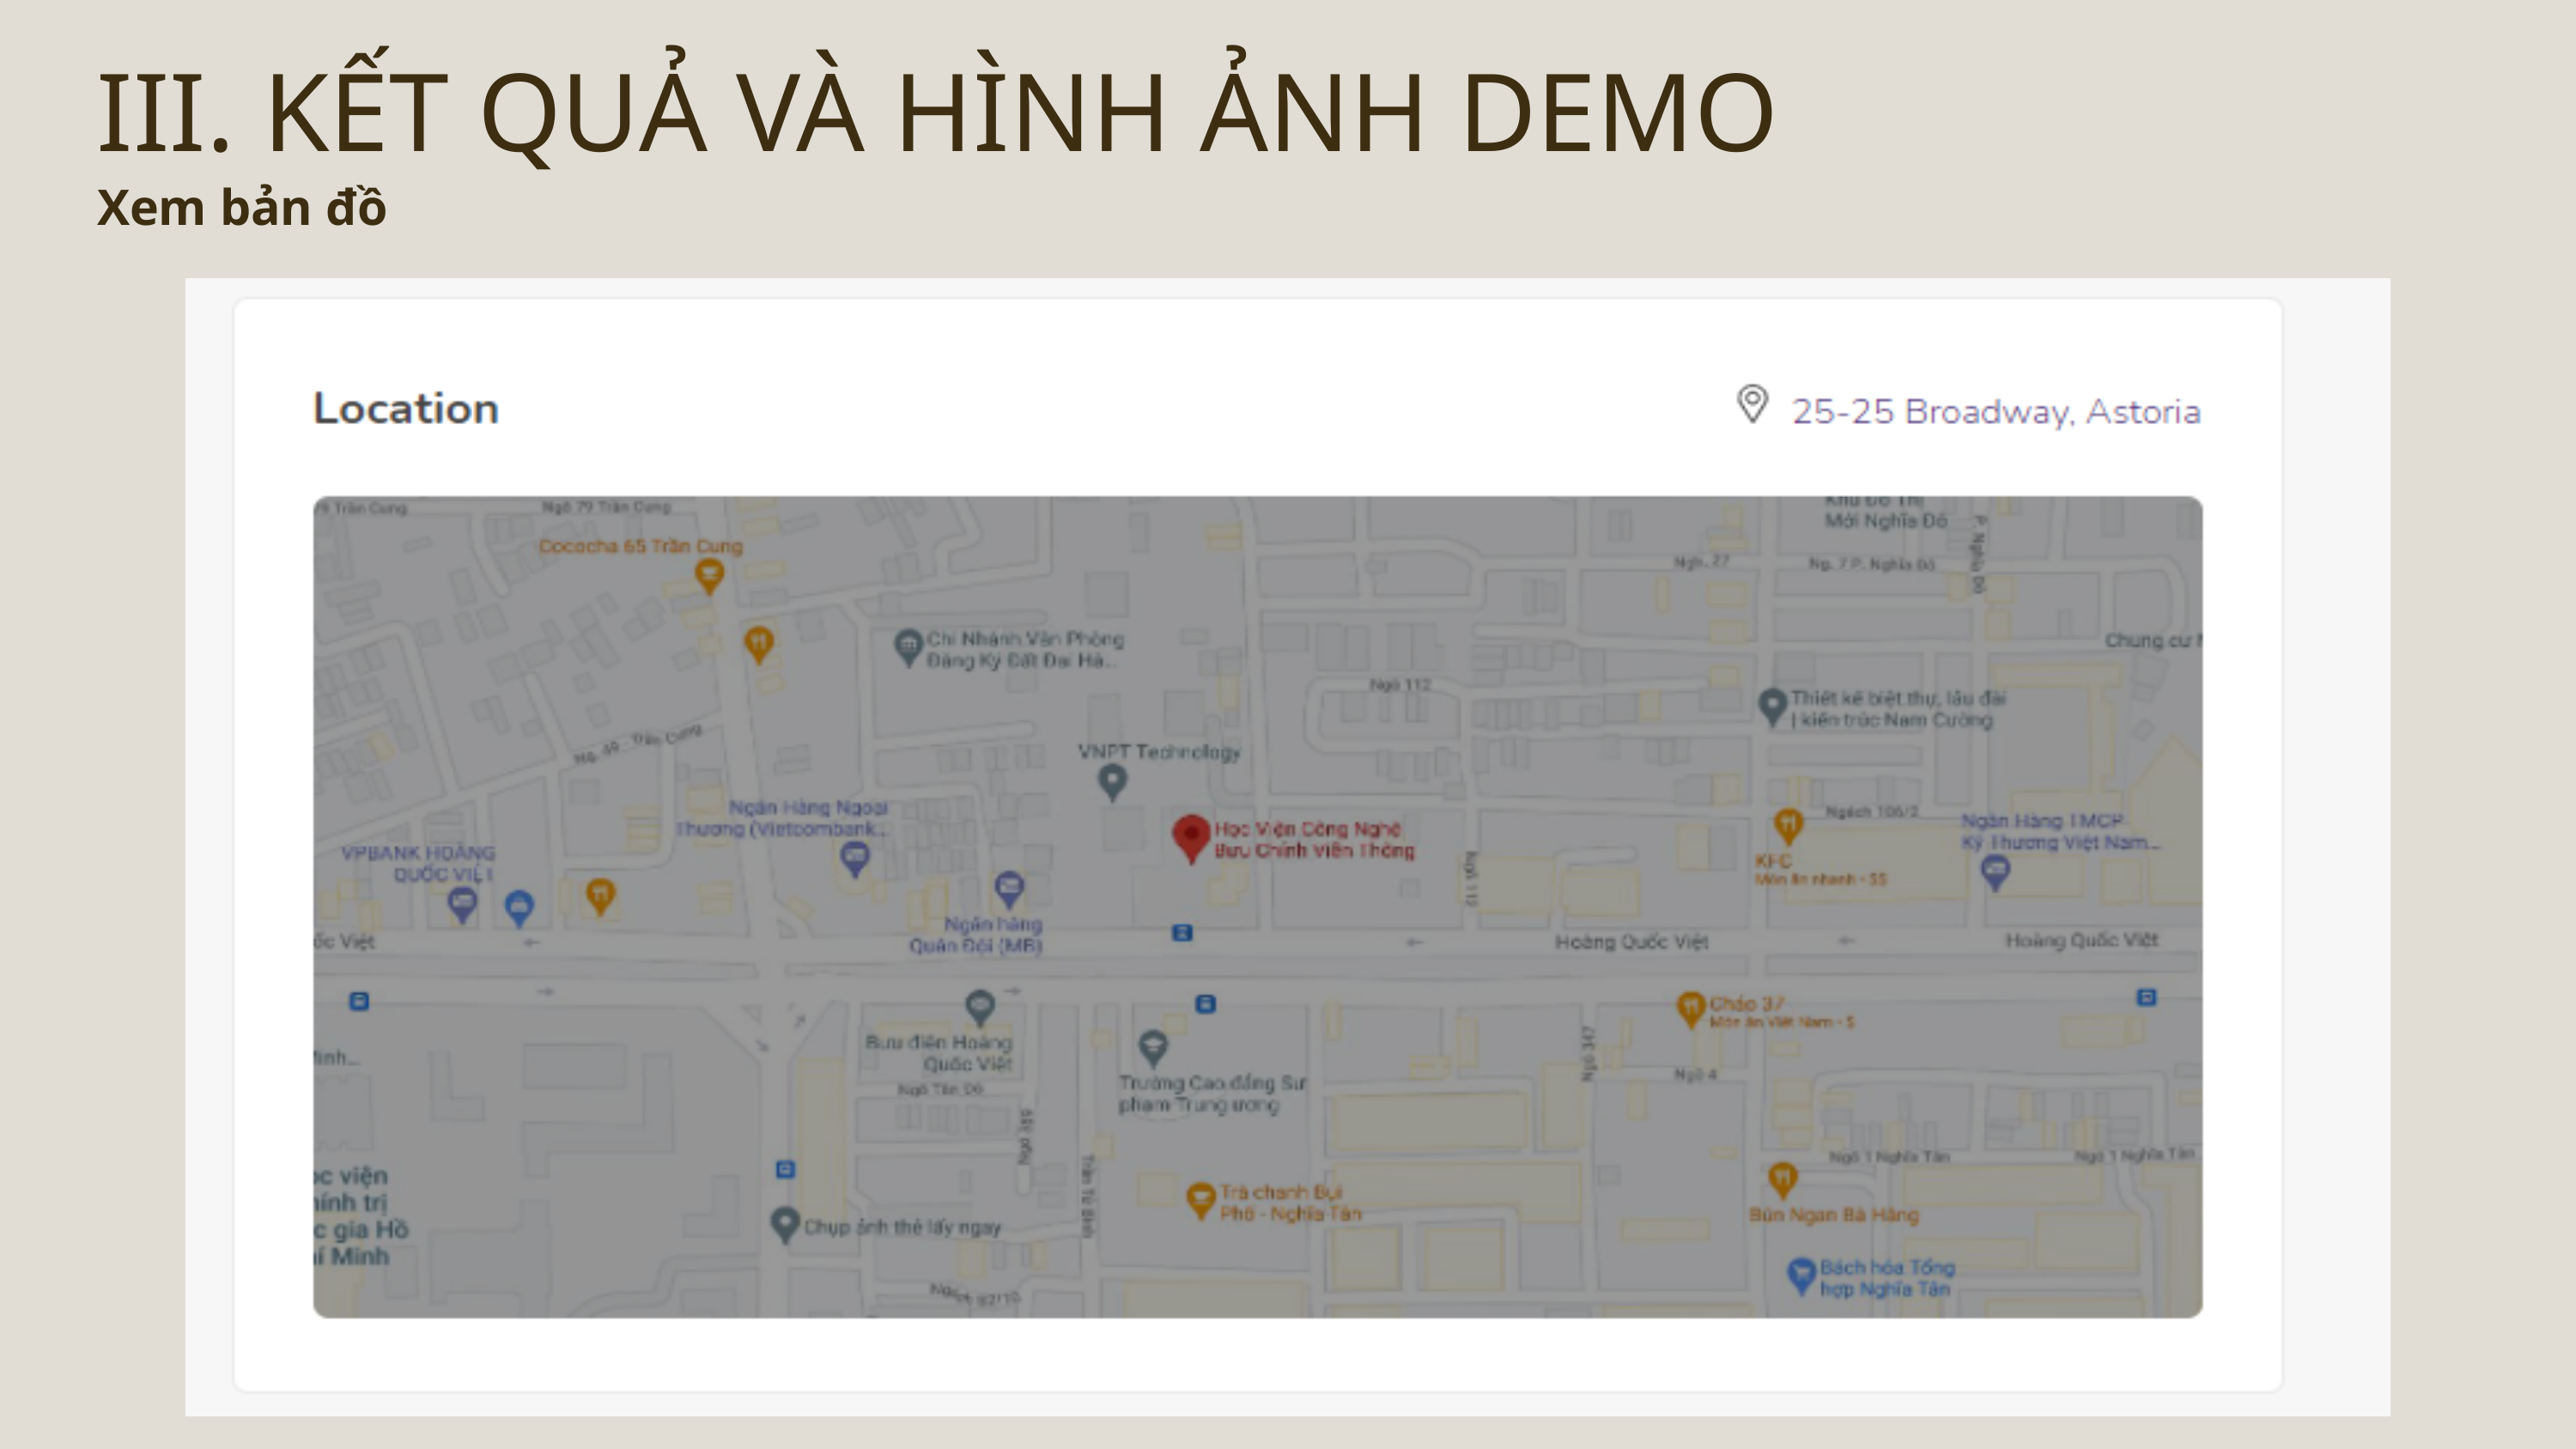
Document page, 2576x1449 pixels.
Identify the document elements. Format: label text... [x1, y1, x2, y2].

text_box Xem bản đồ [97, 176, 2067, 236]
picture [185, 278, 2391, 1416]
text_box III. KẾT QUẢ VÀ HÌNH ẢNH DEMO [96, 44, 1862, 173]
